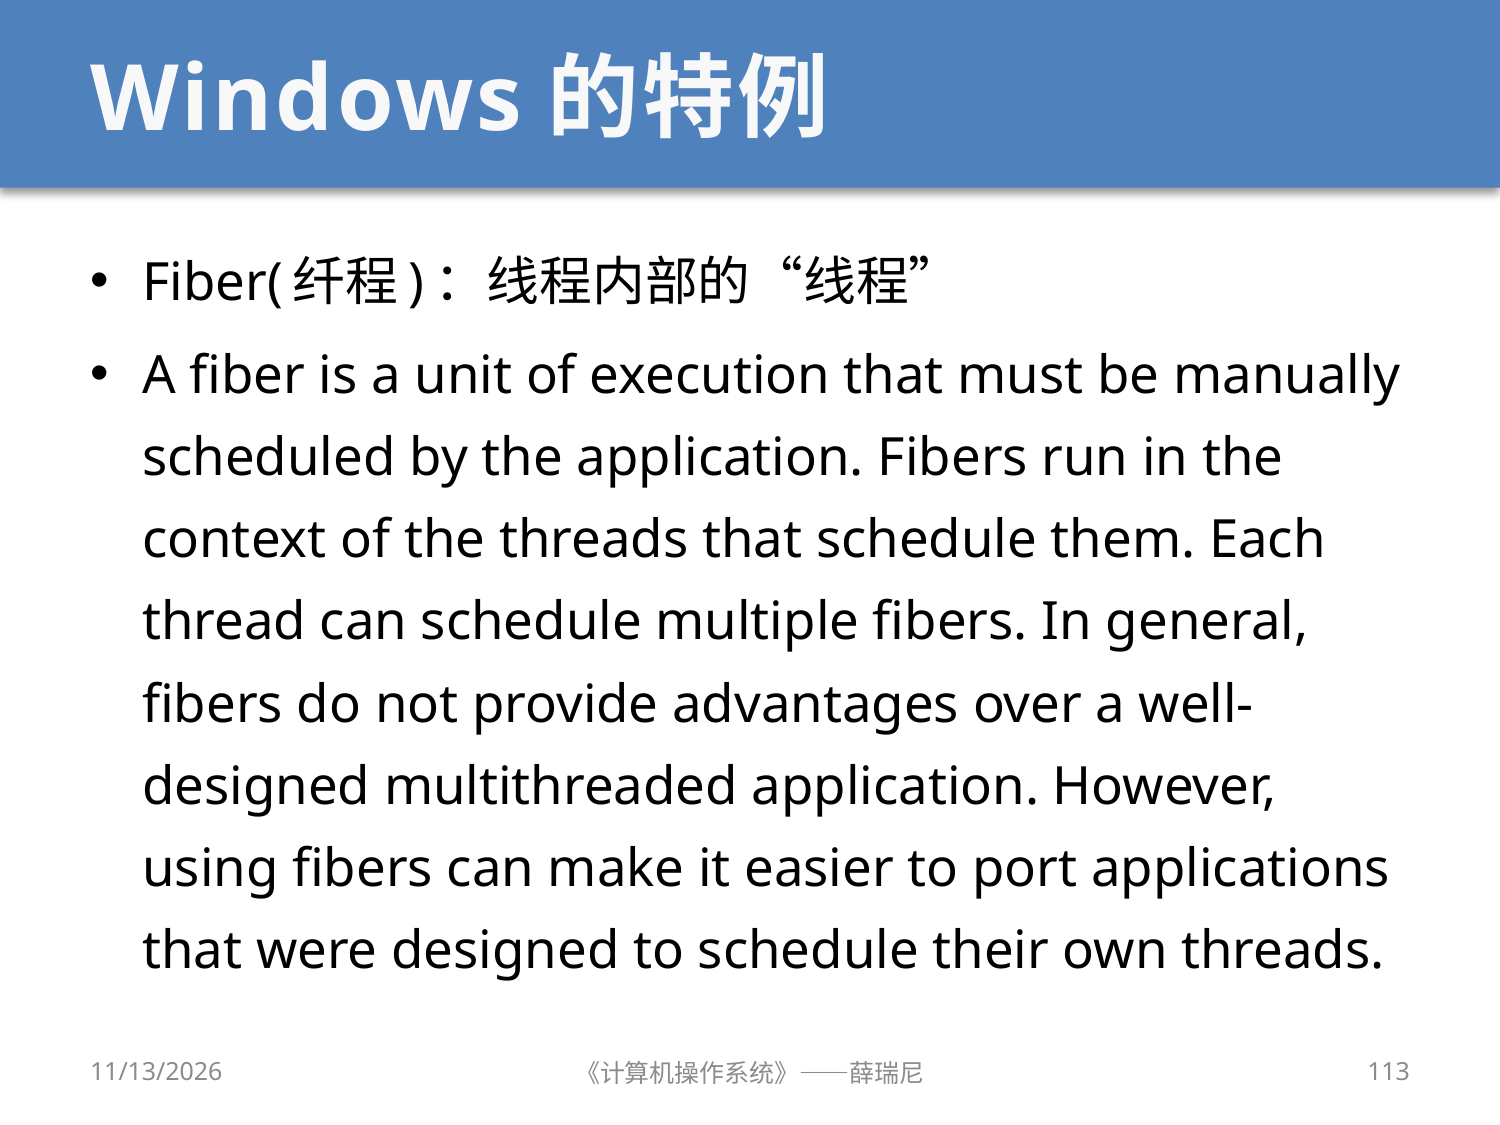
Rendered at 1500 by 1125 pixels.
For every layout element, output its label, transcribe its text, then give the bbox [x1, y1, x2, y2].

slide_number 113 [1074, 1042, 1425, 1103]
title Windows的特例 [75, 0, 1425, 188]
list Fiber(纤程)：线程内部的“线程” A fiber is a unit of execution that must be manually scheduled by the application. Fibers run in the context of the threads that schedule them. Each thread can schedule multiple fibers. In general, fibers do not provide advantages over a well-designed multithreaded application. However, using fibers can make it easier to port applications that were designed to schedule their own threads. [75, 221, 1425, 1021]
footer 《计算机操作系统》——薛瑞尼 [512, 1042, 988, 1103]
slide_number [75, 1042, 425, 1103]
